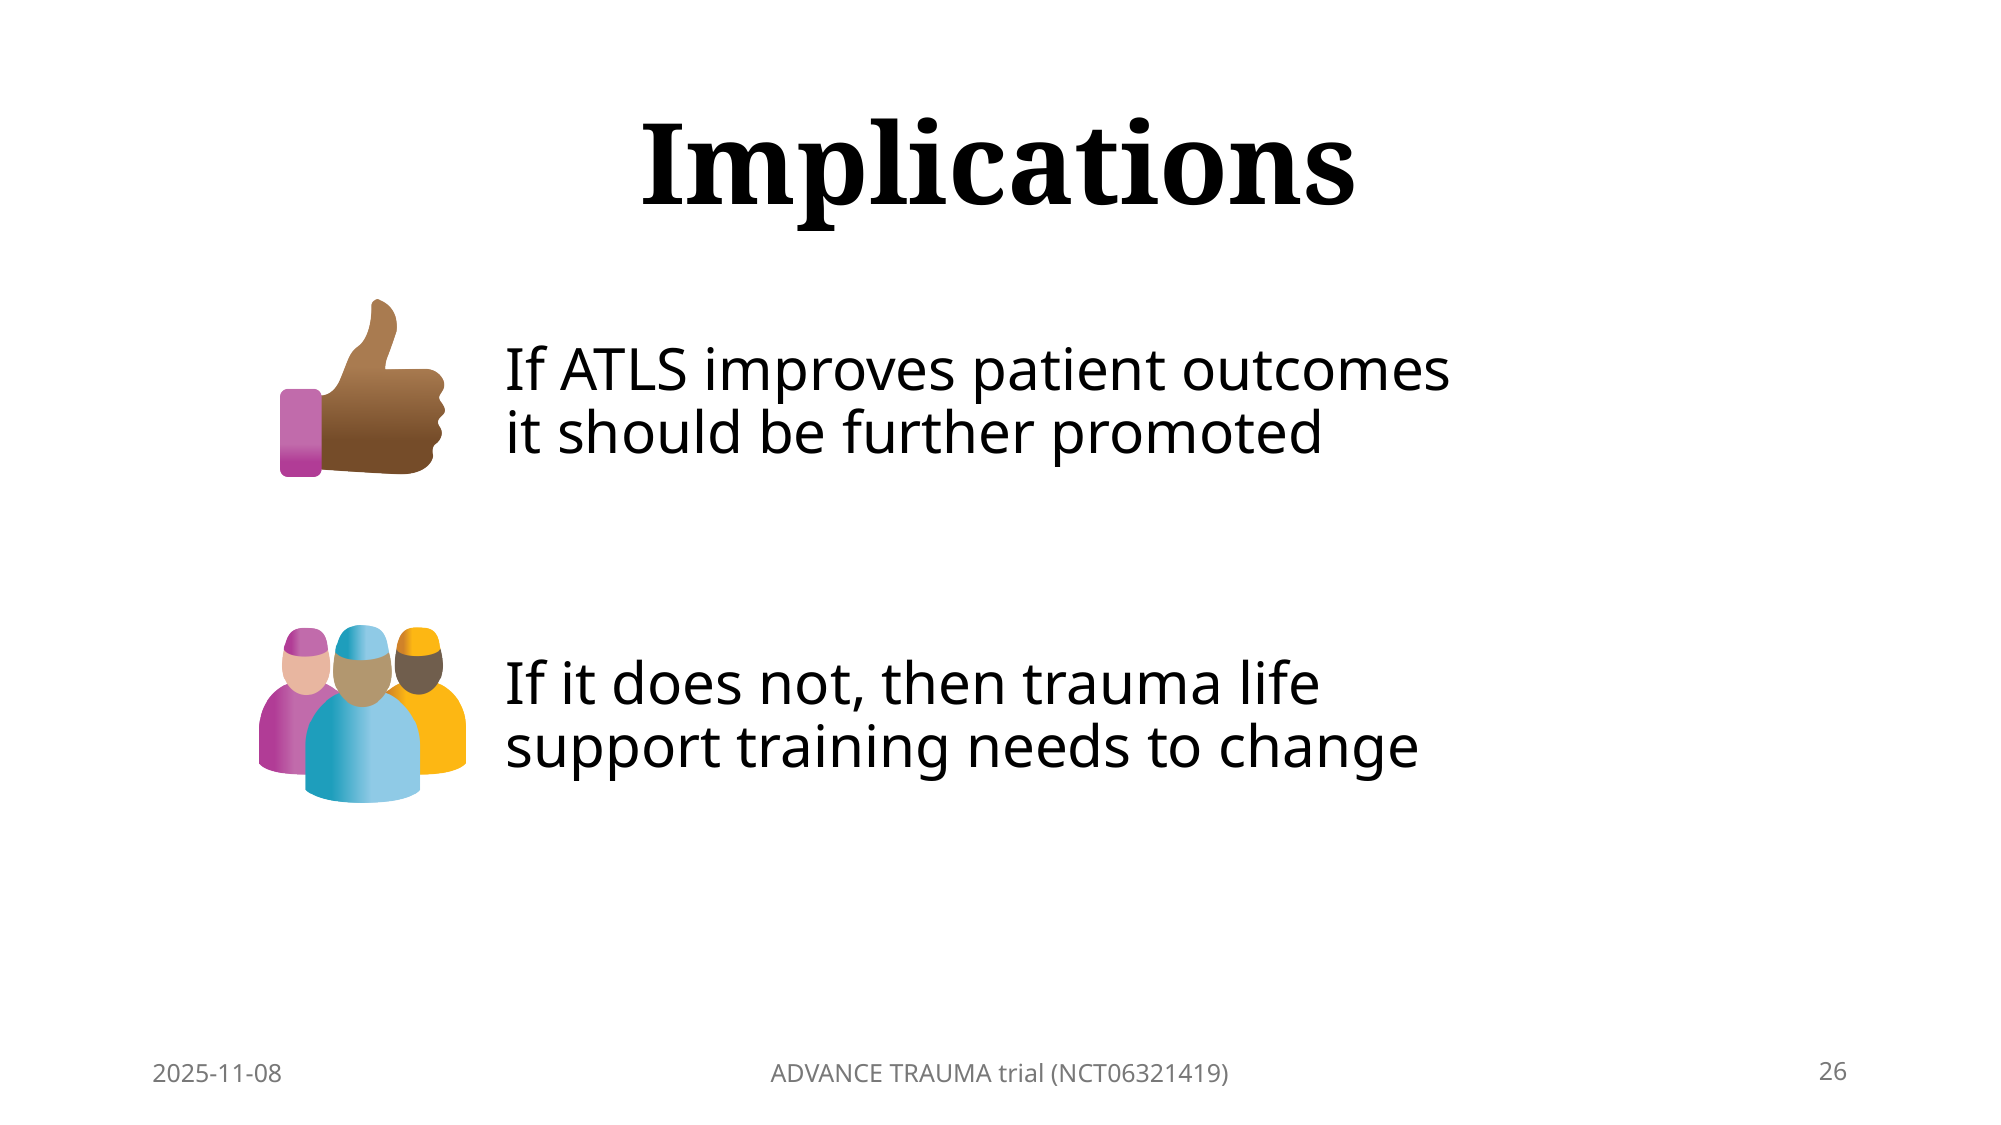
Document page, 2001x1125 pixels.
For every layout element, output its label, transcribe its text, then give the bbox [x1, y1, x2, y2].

title Implications [137, 59, 1863, 278]
slide_number 26 [1412, 1042, 1863, 1103]
footer ADVANCE TRAUMA trial (NCT06321419) [662, 1042, 1338, 1103]
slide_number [137, 1042, 588, 1103]
picture [279, 298, 446, 477]
list If ATLS improves patient outcomes it should be further promoted If it does not, then trauma life support training needs to change [490, 332, 1510, 986]
picture [258, 625, 467, 804]
